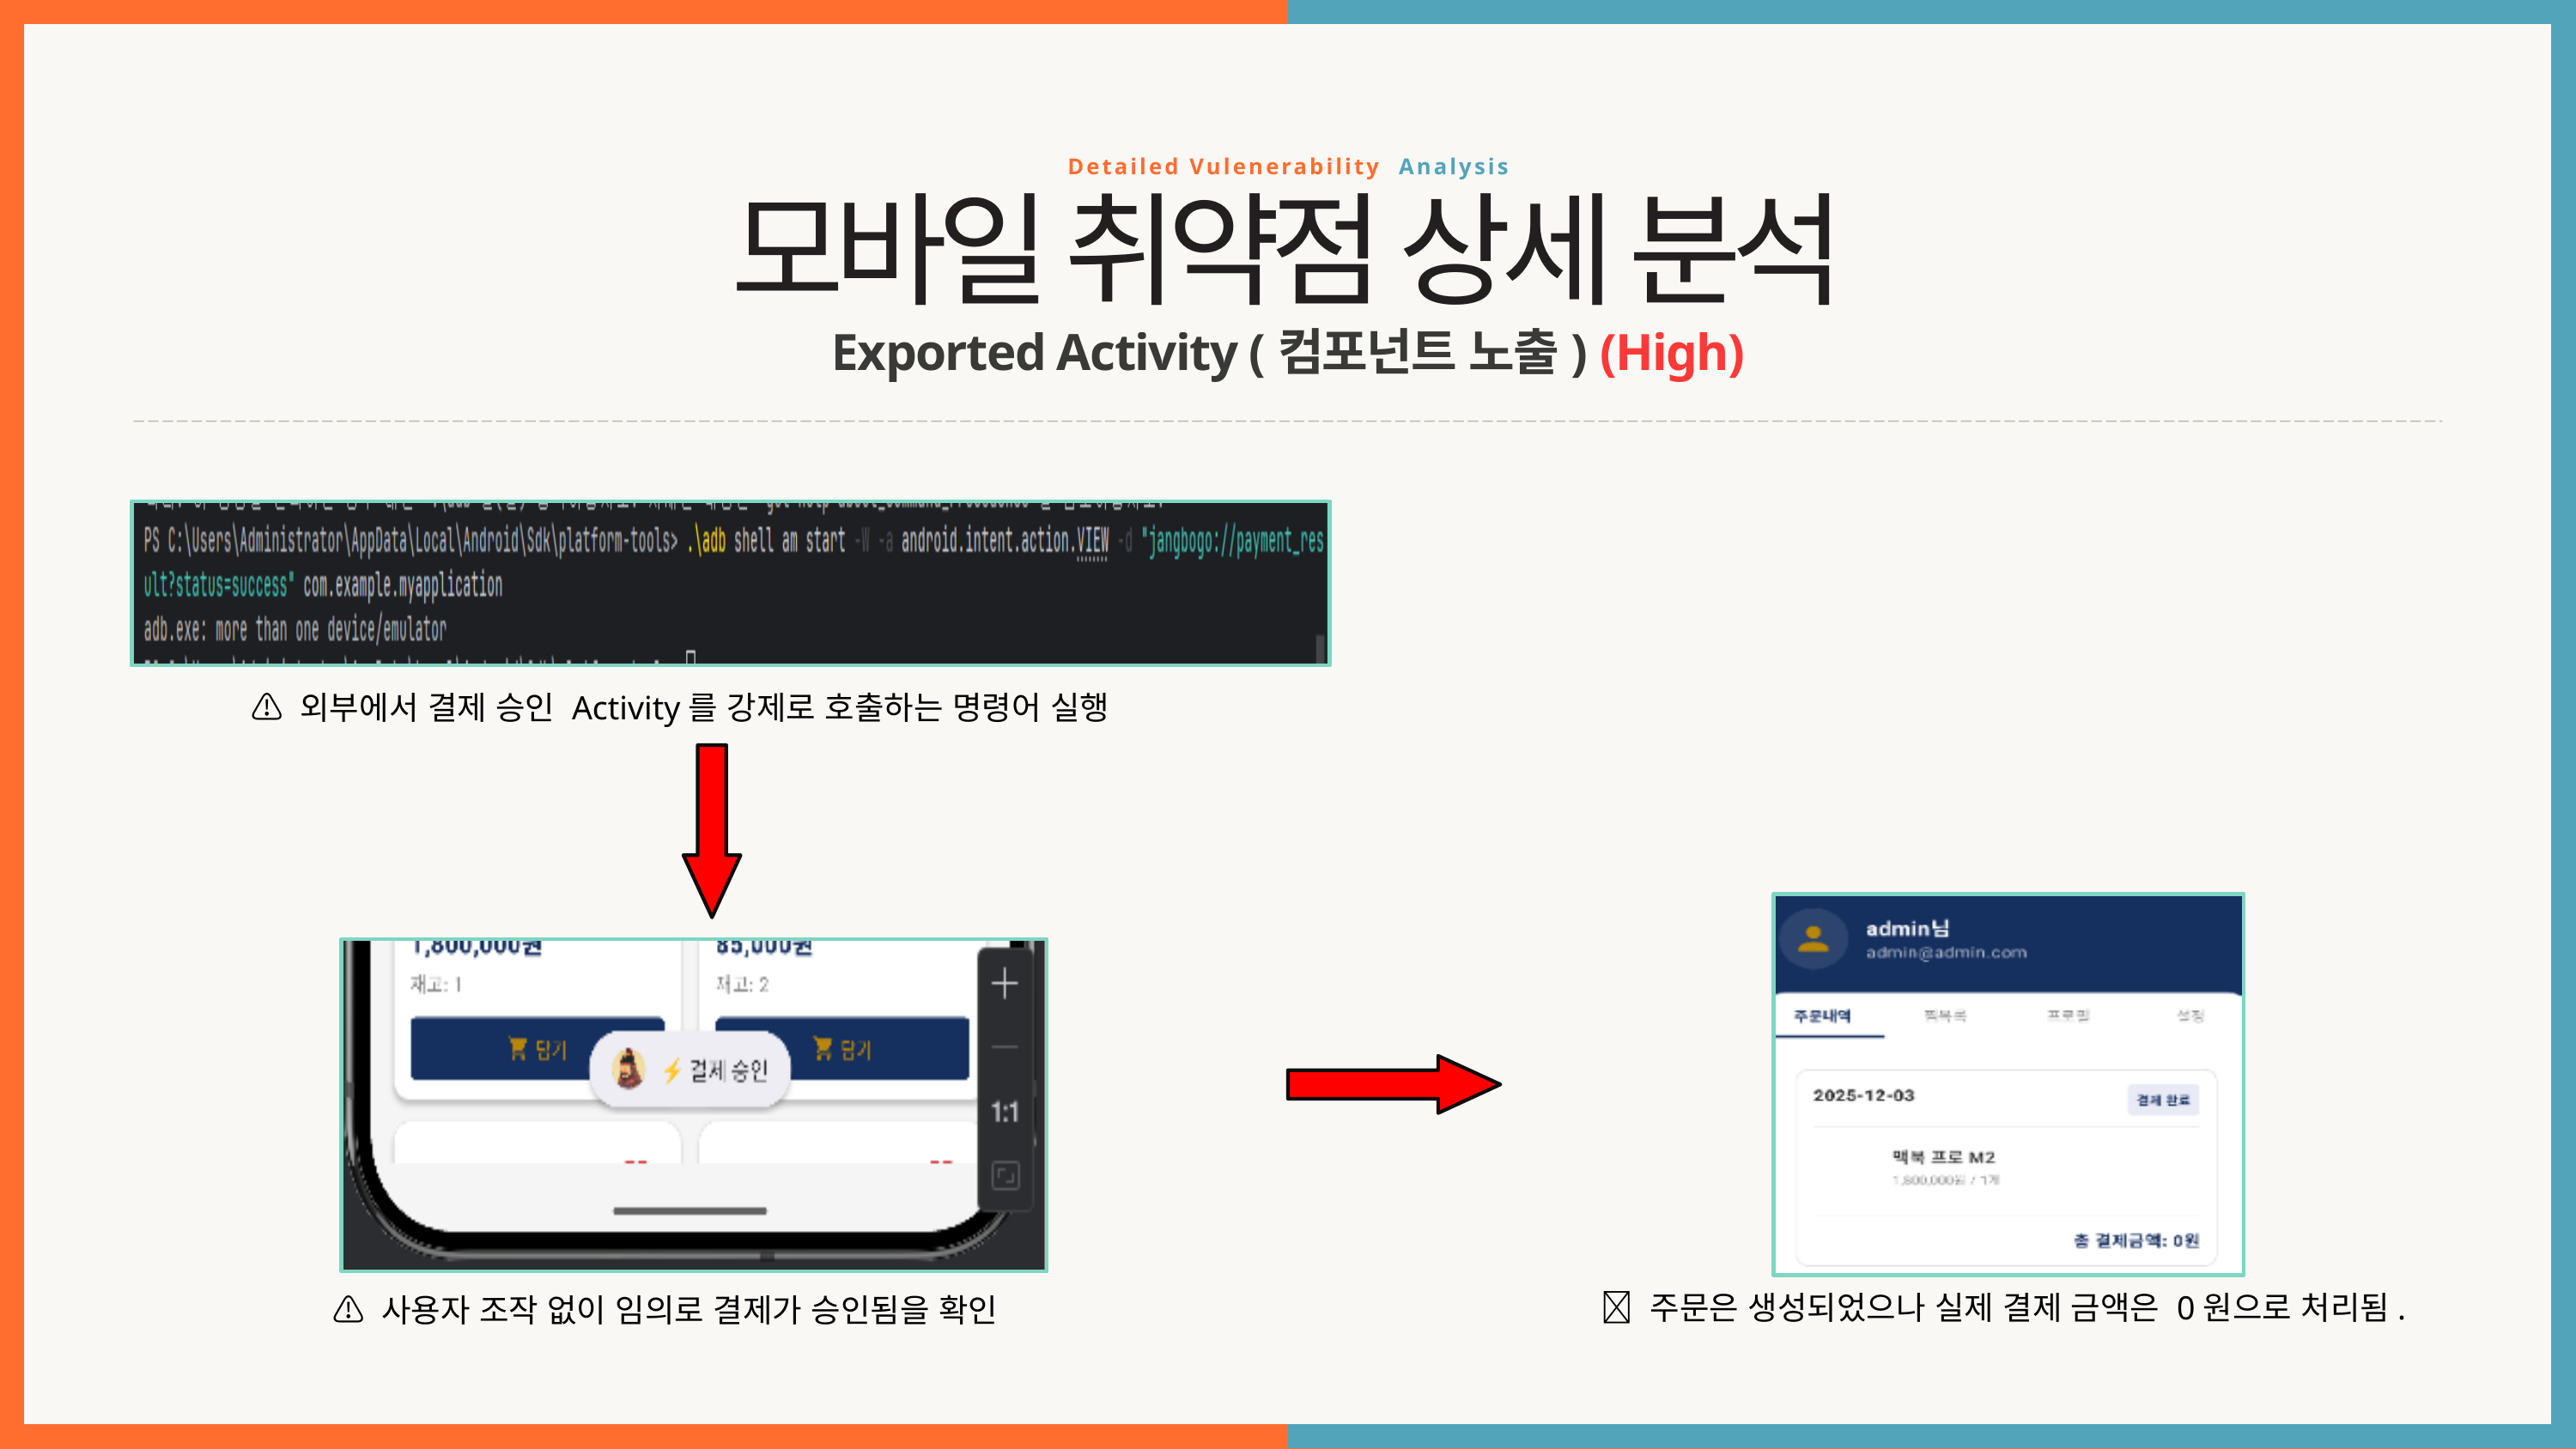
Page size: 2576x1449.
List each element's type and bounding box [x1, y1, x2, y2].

text_box [133, 502, 2448, 1337]
text_box [1287, 0, 2576, 1449]
text_box [24, 24, 2552, 1425]
